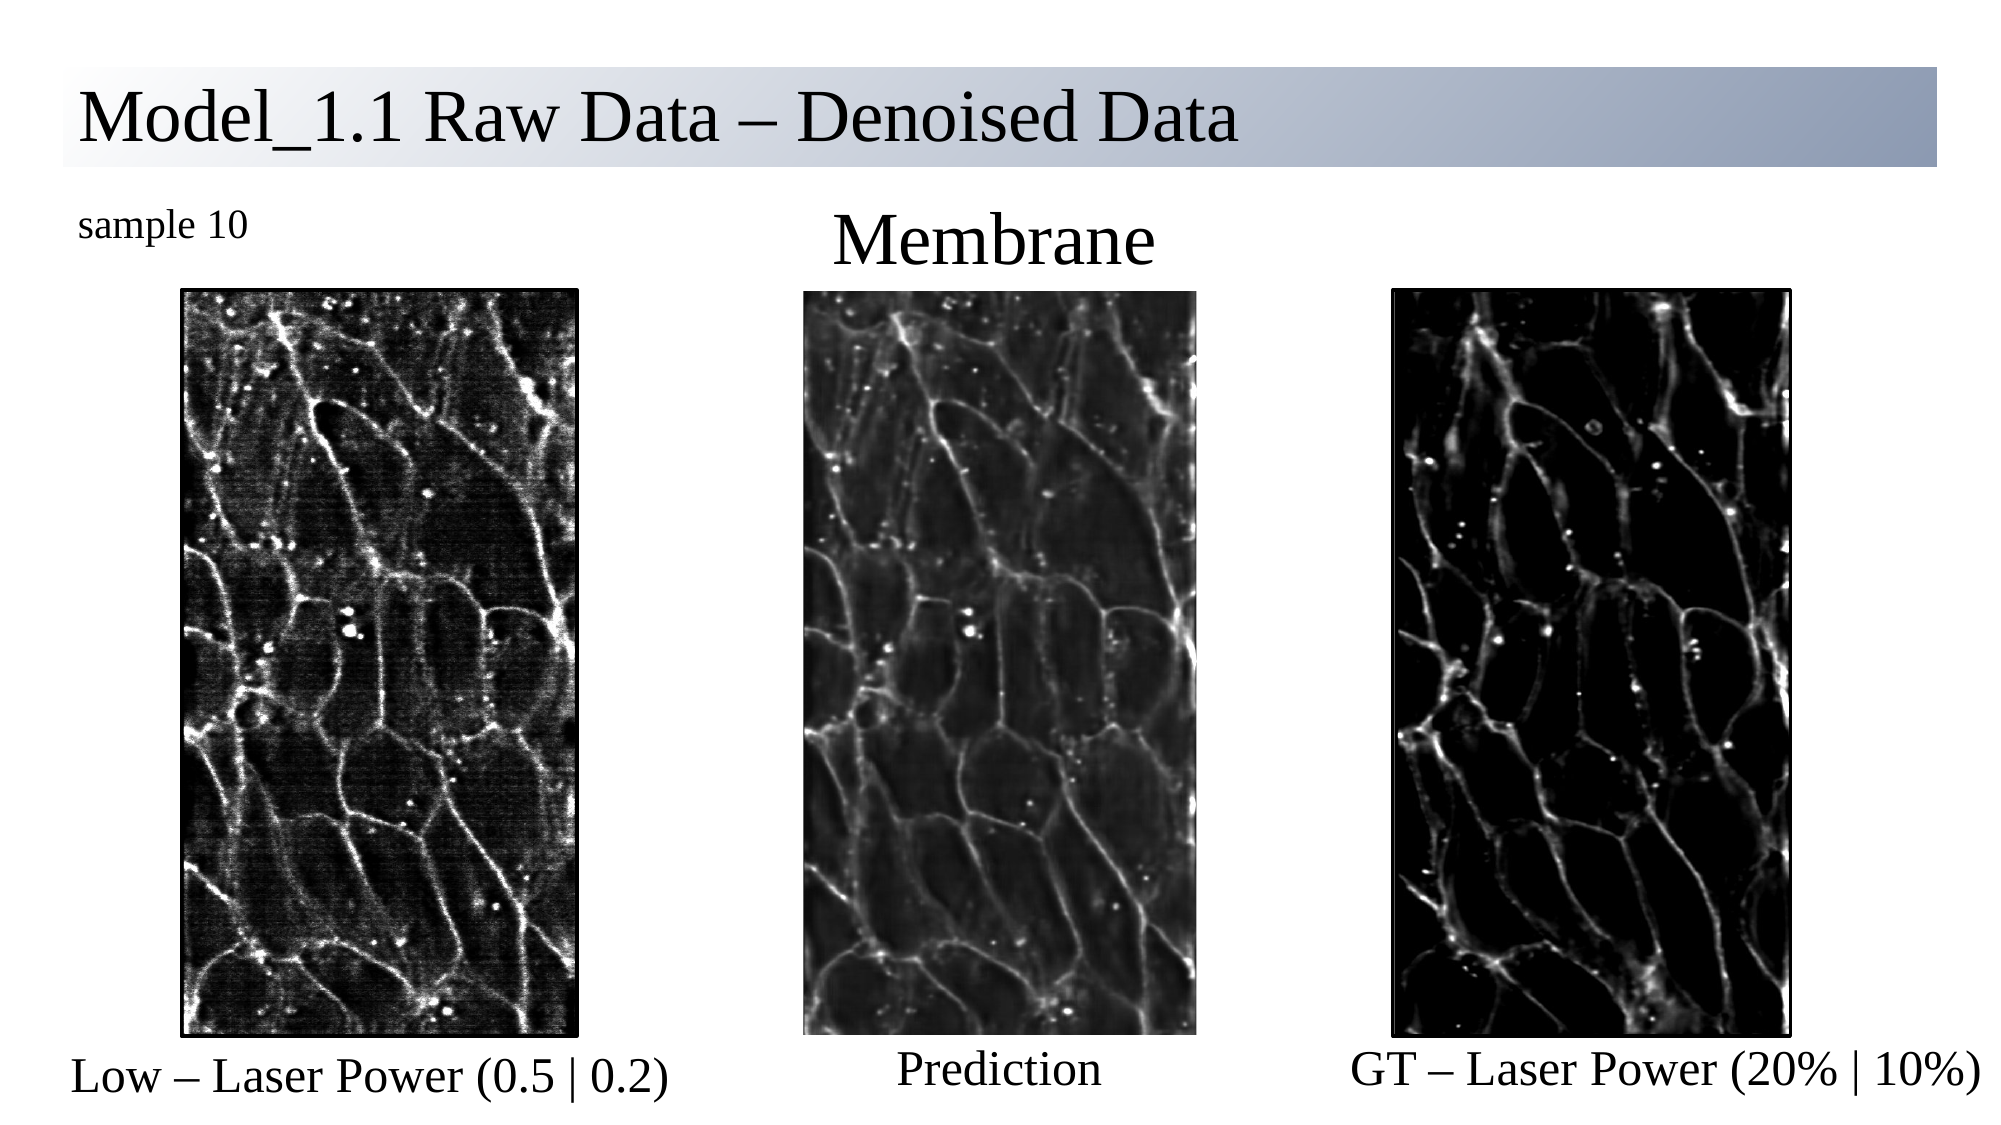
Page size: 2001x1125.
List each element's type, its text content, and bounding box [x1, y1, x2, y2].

text_box GT – Laser Power (20% | 10%) [1332, 1028, 2000, 1104]
title Model_1.1 Raw Data – Denoised Data [63, 67, 1937, 167]
text_box sample 10 [63, 189, 265, 255]
text_box Prediction [881, 1043, 1119, 1104]
text_box Low – Laser Power (0.5 | 0.2) [55, 1034, 703, 1110]
picture [803, 291, 1197, 1035]
list Membrane [817, 192, 1183, 289]
picture [1394, 291, 1790, 1035]
picture [182, 291, 576, 1035]
